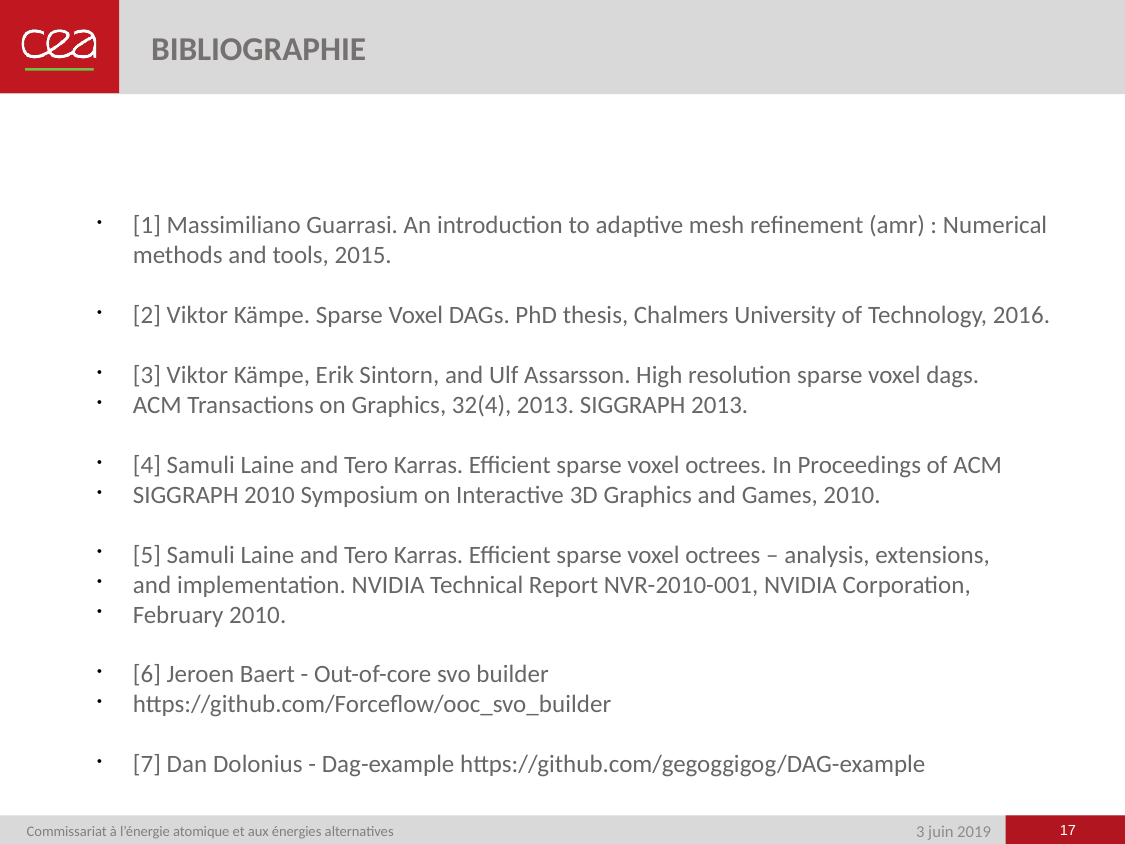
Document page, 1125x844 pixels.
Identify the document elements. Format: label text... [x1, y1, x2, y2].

text_box Bibliographie [136, 24, 1125, 71]
text_box <numéro> [1029, 821, 1107, 839]
picture [20, 27, 97, 71]
text_box [1] Massimiliano Guarrasi. An introduction to adaptive mesh refinement (amr) : Numerical methods and tools, 2015. [2] Viktor Kämpe. Sparse Voxel DAGs. PhD thesis, Chalmers University of Technology, 2016. [3] Viktor Kämpe, Erik Sintorn, and Ulf Assarsson. High resolution sparse voxel dags. ACM Transactions on Graphics, 32(4), 2013. SIGGRAPH 2013. [4] Samuli Laine and Tero Karras. Efficient sparse voxel octrees. In Proceedings of ACM SIGGRAPH 2010 Symposium on Interactive 3D Graphics and Games, 2010. [5] Samuli Laine and Tero Karras. Efficient sparse voxel octrees – analysis, extensions, and implementation. NVIDIA Technical Report NVR-2010-001, NVIDIA Corporation, February 2010. [6] Jeroen Baert - Out-of-core svo builder https://github.com/Forceflow/ooc_svo_builder [7] Dan Dolonius - Dag-example https://github.com/gegoggigog/DAG-example [82, 201, 1075, 692]
